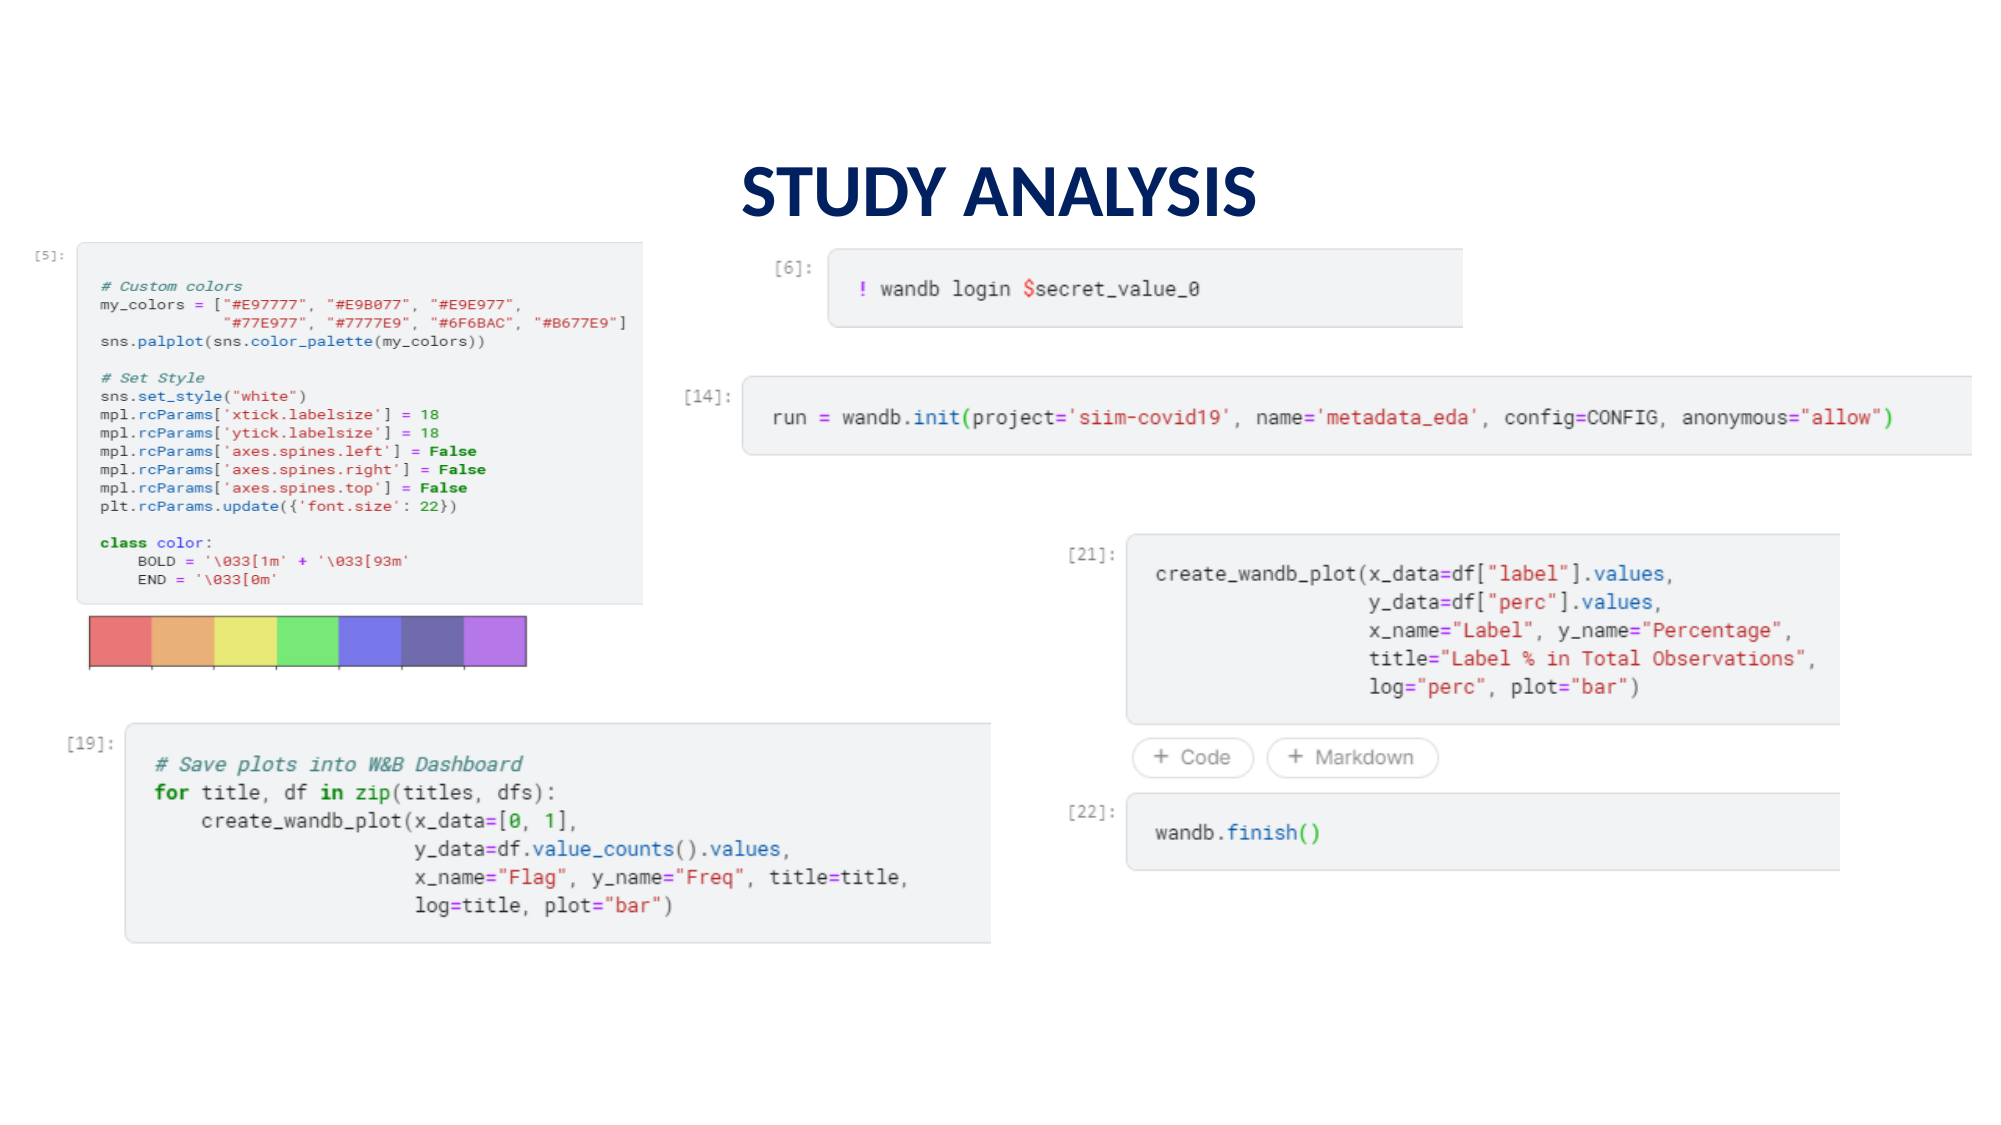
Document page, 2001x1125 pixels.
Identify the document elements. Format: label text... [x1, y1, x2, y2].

picture [1051, 526, 1840, 876]
picture [762, 239, 1463, 328]
picture [666, 364, 1973, 460]
picture [45, 712, 991, 948]
picture [17, 239, 643, 687]
text_box STUDY ANALYSIS [362, 133, 1638, 239]
